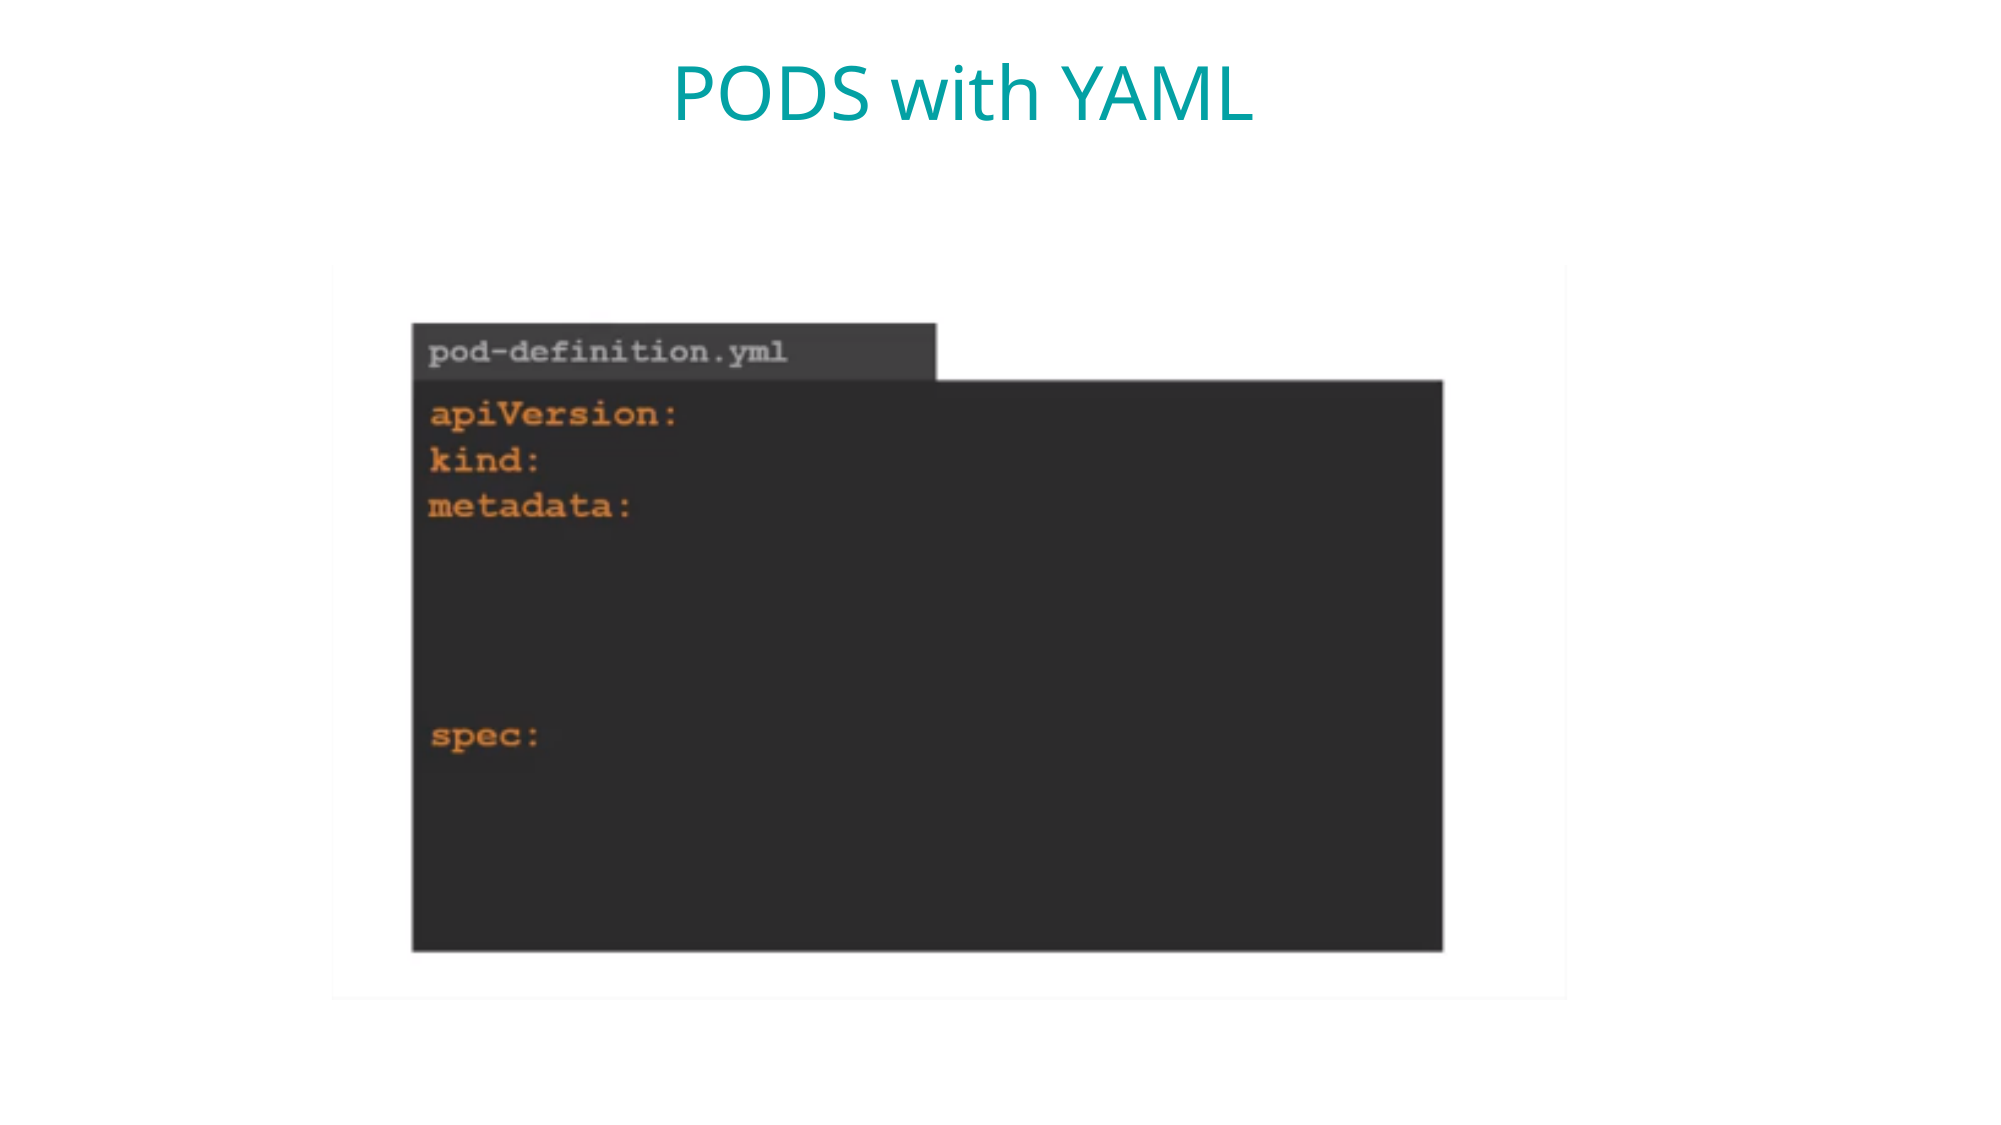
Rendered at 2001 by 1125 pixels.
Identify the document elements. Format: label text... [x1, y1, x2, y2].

text_box PODS with YAML [102, 38, 1824, 143]
picture [331, 265, 1568, 1000]
